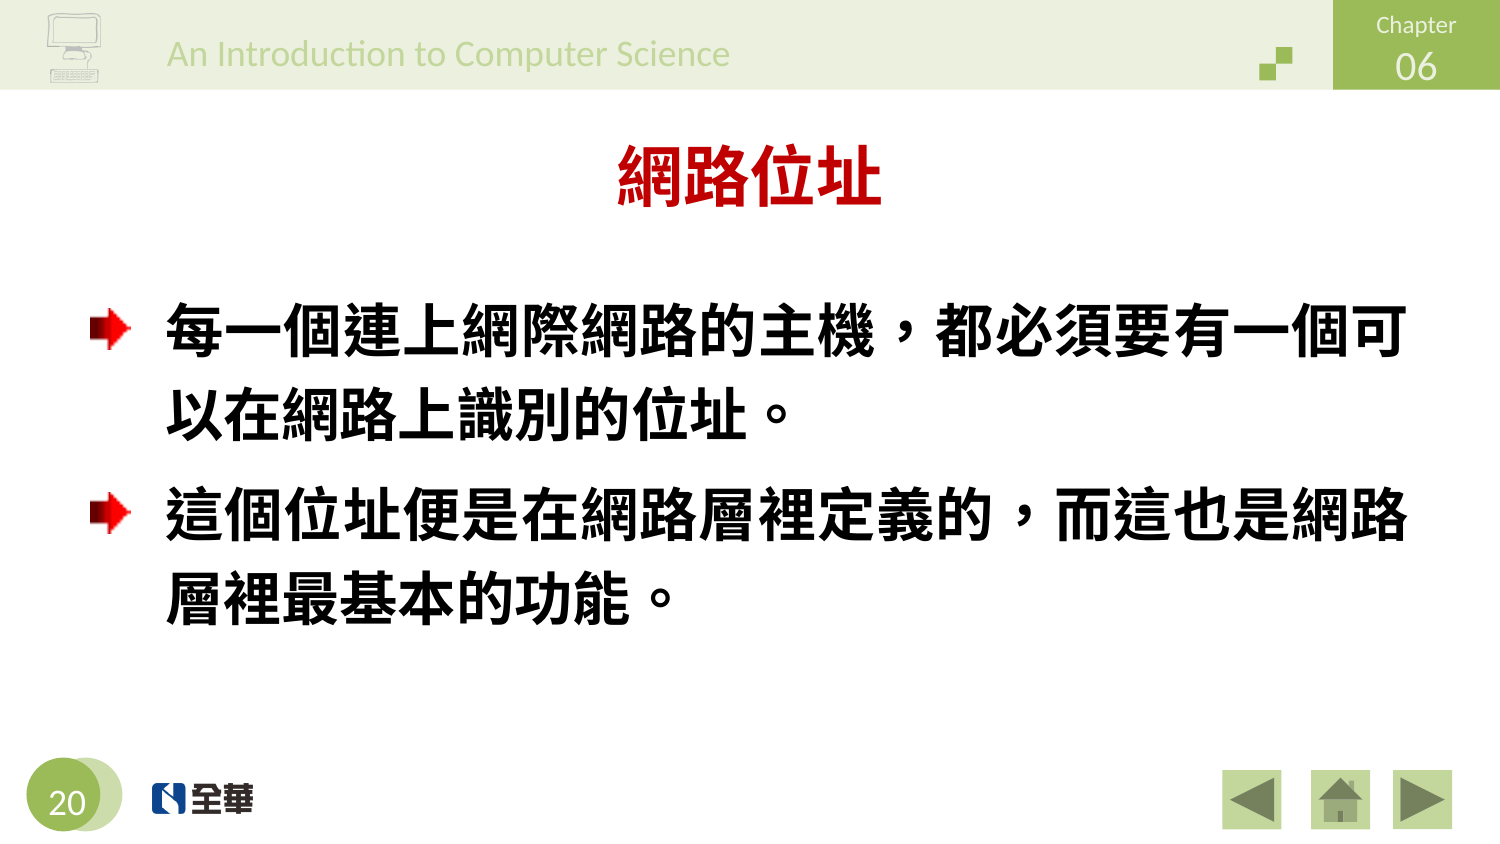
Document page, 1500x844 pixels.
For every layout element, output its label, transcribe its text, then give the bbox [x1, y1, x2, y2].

title 網路位址 [75, 104, 1425, 245]
list 每一個連上網際網路的主機，都必須要有一個可以在網路上識別的位址。 這個位址便是在網路層裡定義的，而這也是網路層裡最基本的功能。 [75, 272, 1425, 754]
picture [90, 492, 131, 534]
picture [152, 783, 253, 814]
picture [47, 13, 101, 83]
picture [90, 308, 131, 350]
